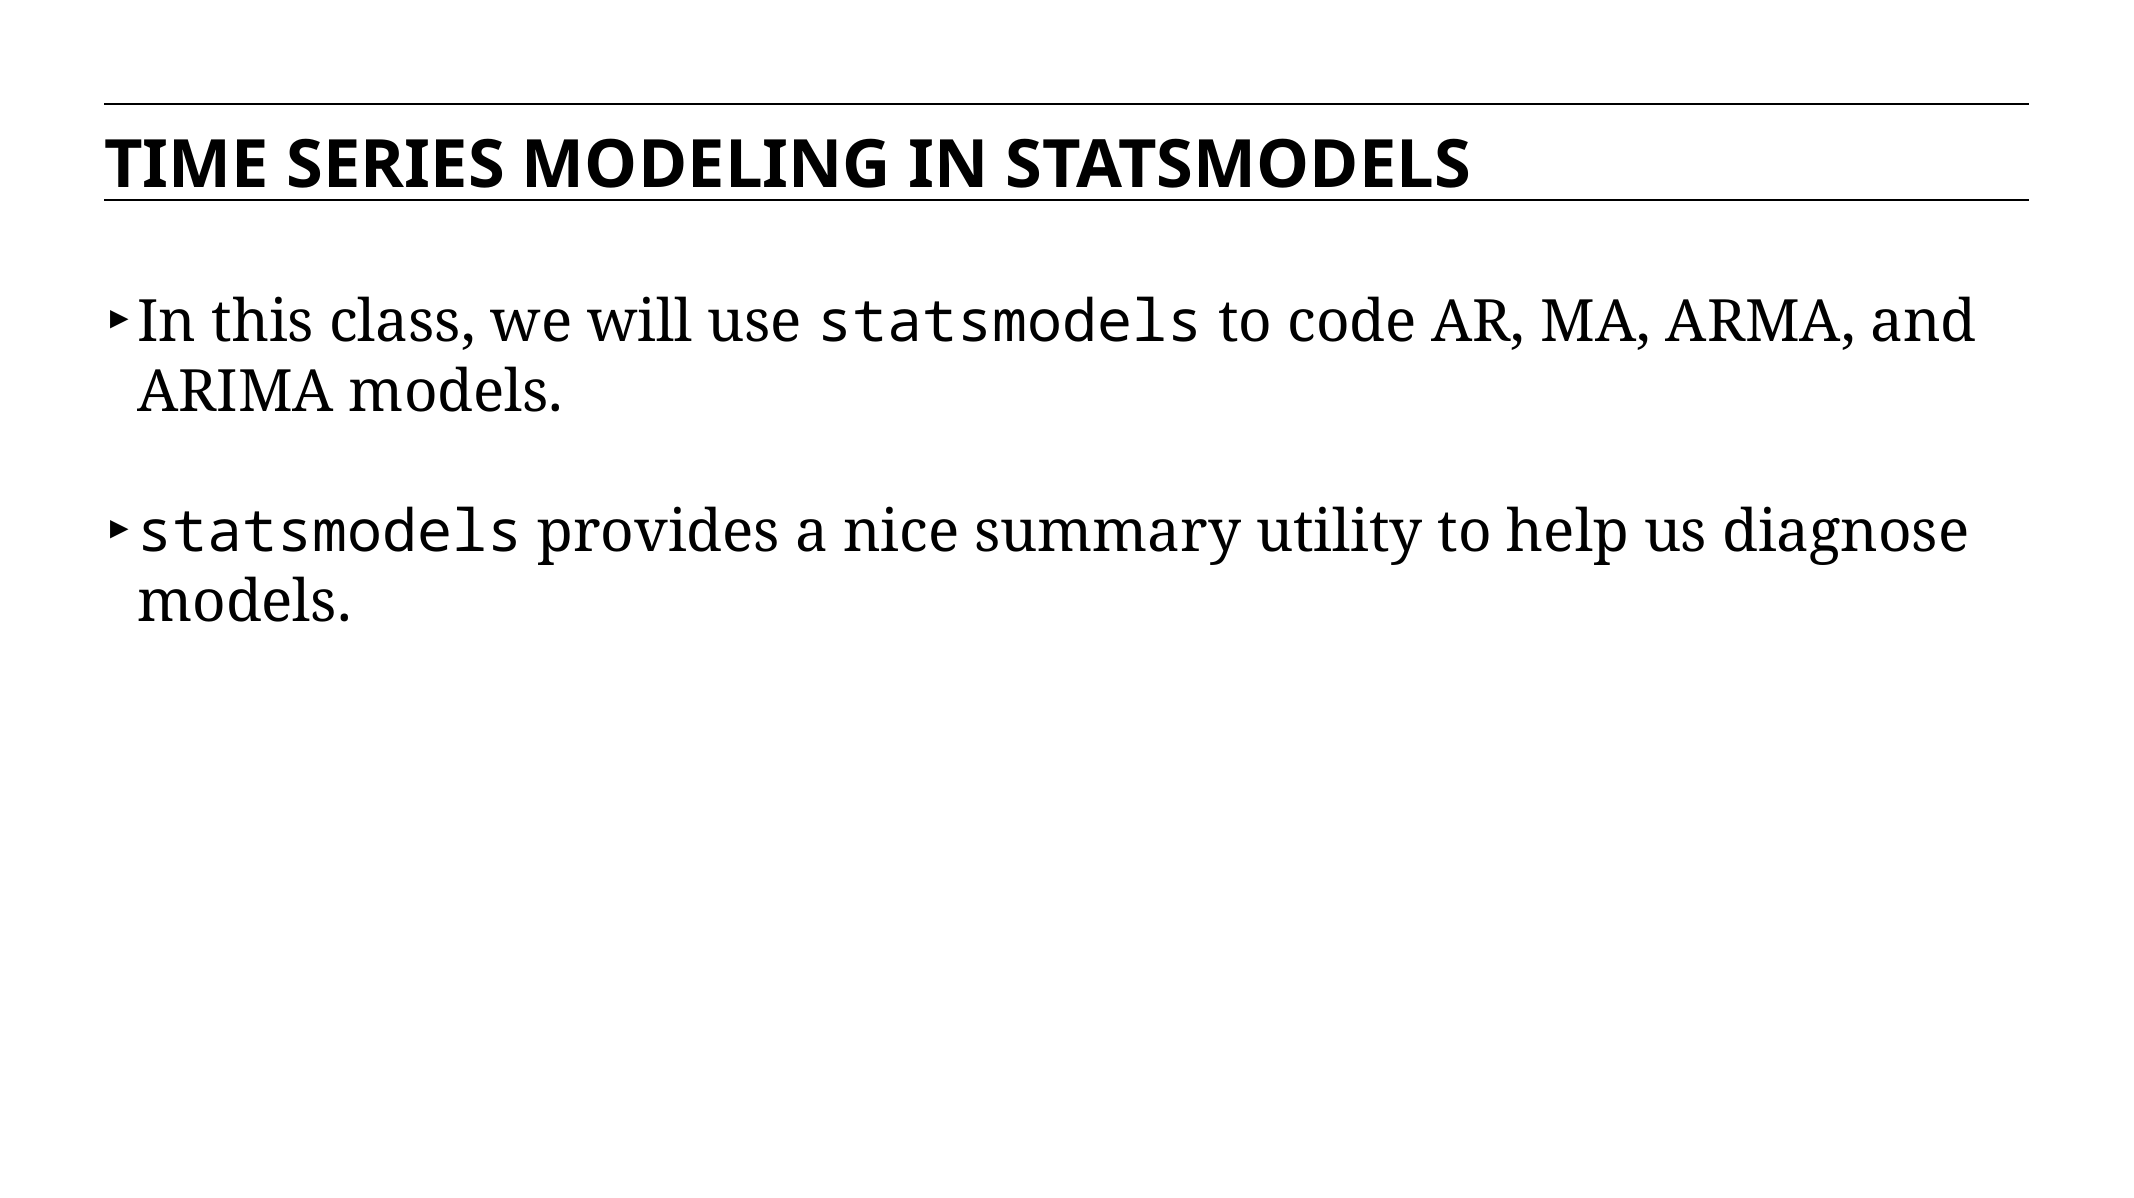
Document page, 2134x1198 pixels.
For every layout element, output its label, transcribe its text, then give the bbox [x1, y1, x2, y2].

list In this class, we will use statsmodels to code AR, MA, ARMA, and ARIMA models. statsmodels provides a nice summary utility to help us diagnose models. [104, 213, 2030, 839]
text_box TIME SERIES MODELING IN STATSMODELS [104, 120, 2030, 192]
